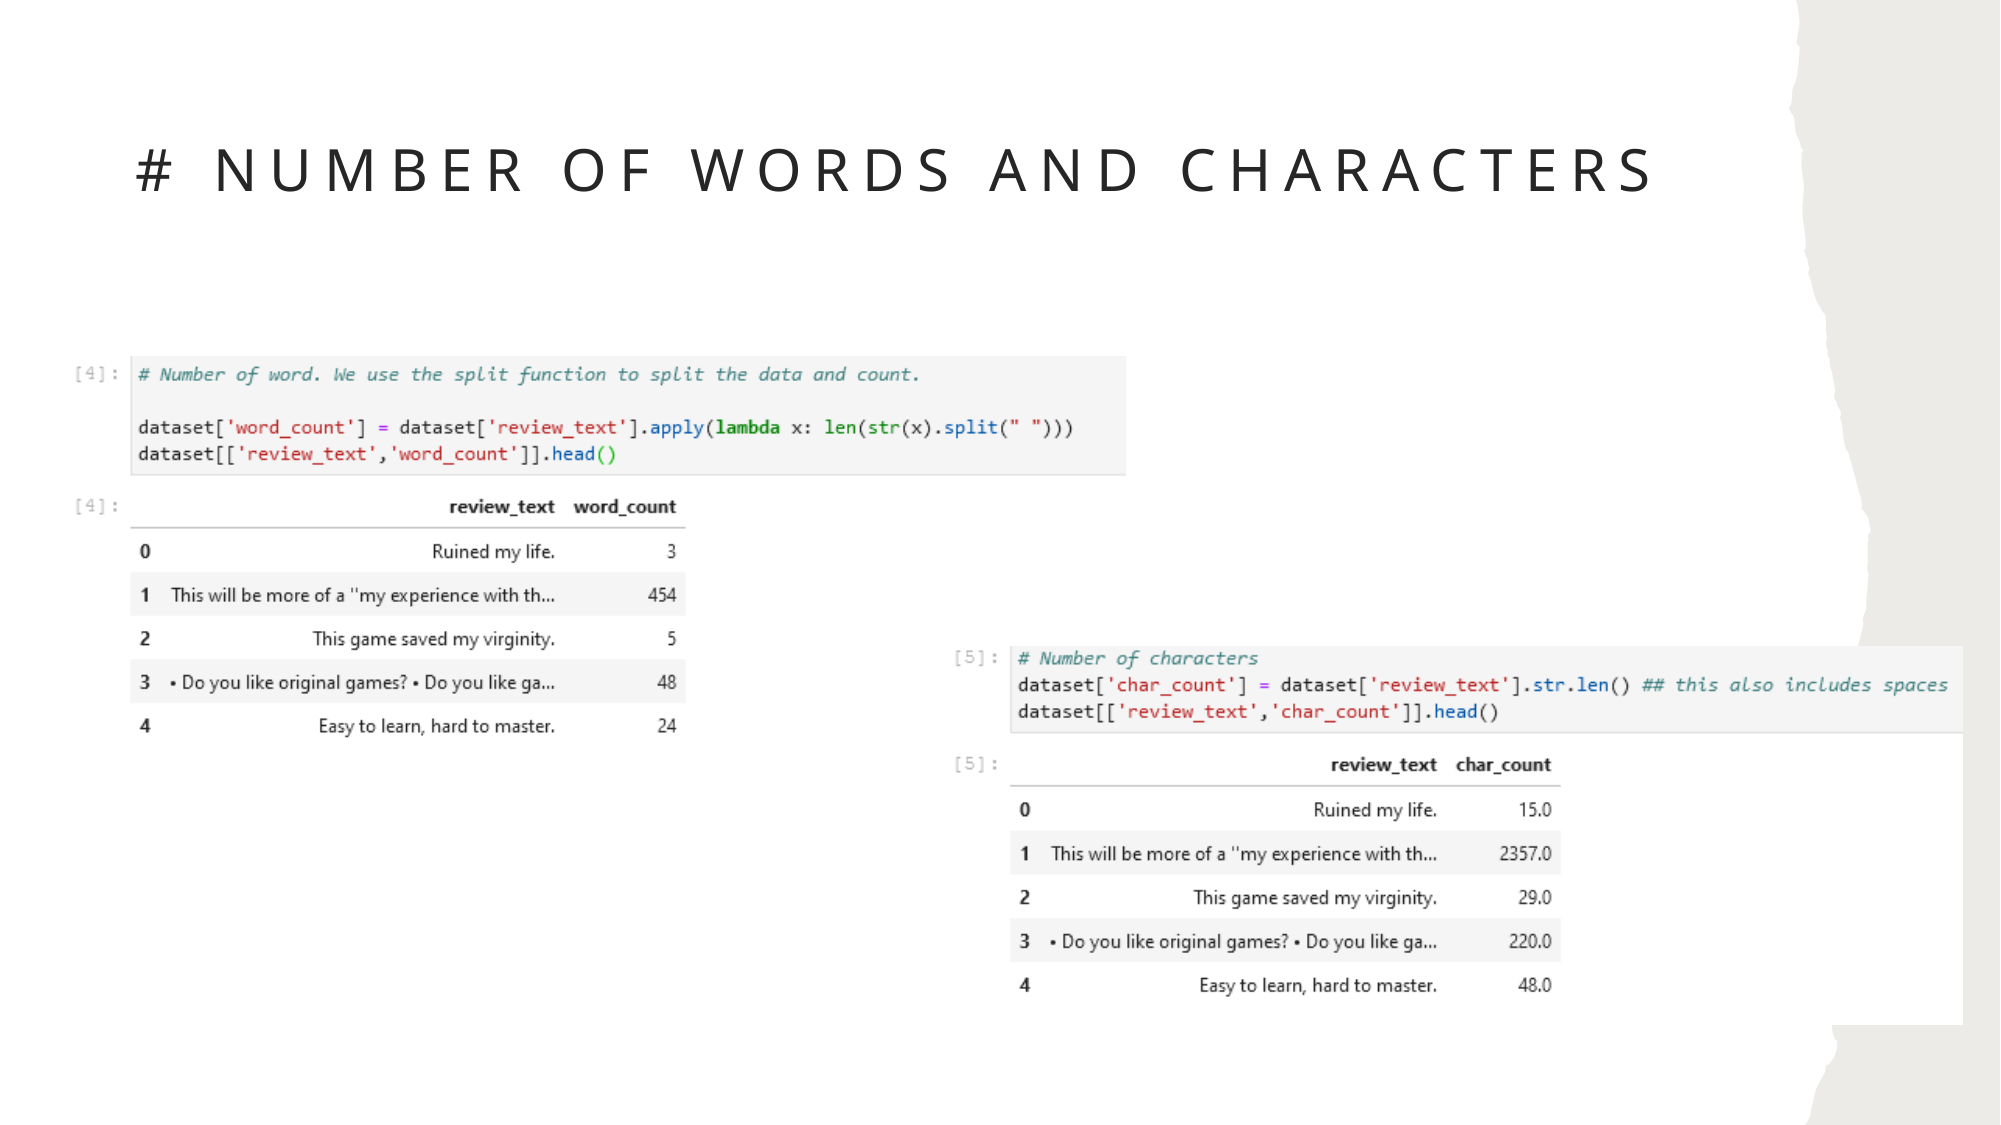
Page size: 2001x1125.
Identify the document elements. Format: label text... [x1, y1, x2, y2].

title # Number of words and characters [120, 65, 1783, 265]
picture [67, 0, 2000, 1125]
